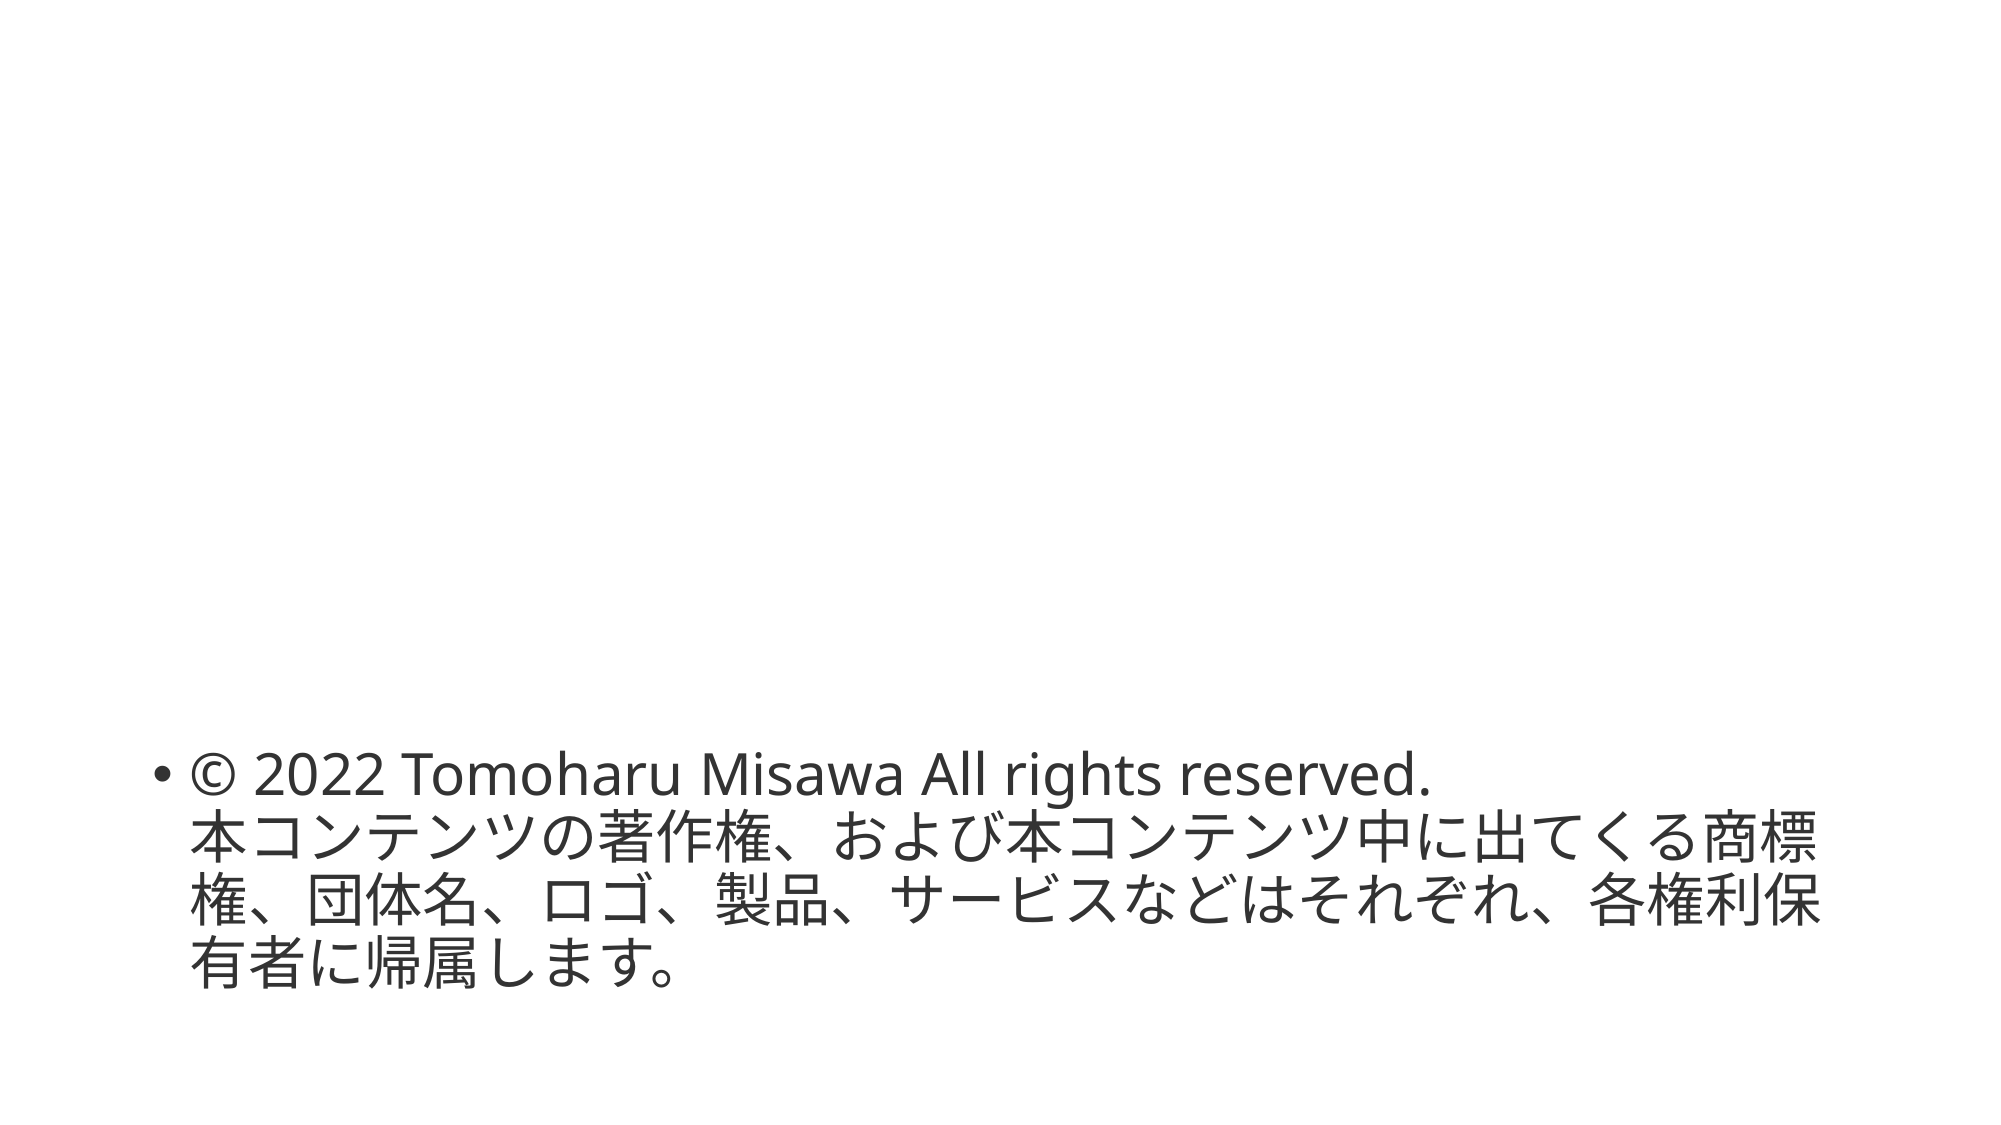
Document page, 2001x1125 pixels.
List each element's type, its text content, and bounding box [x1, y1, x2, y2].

list © 2022 Tomoharu Misawa All rights reserved. 本コンテンツの著作権、および本コンテンツ中に出てくる商標権、団体名、ロゴ、製品、サービスなどはそれぞれ、各権利保有者に帰属します。 [137, 737, 1863, 1014]
